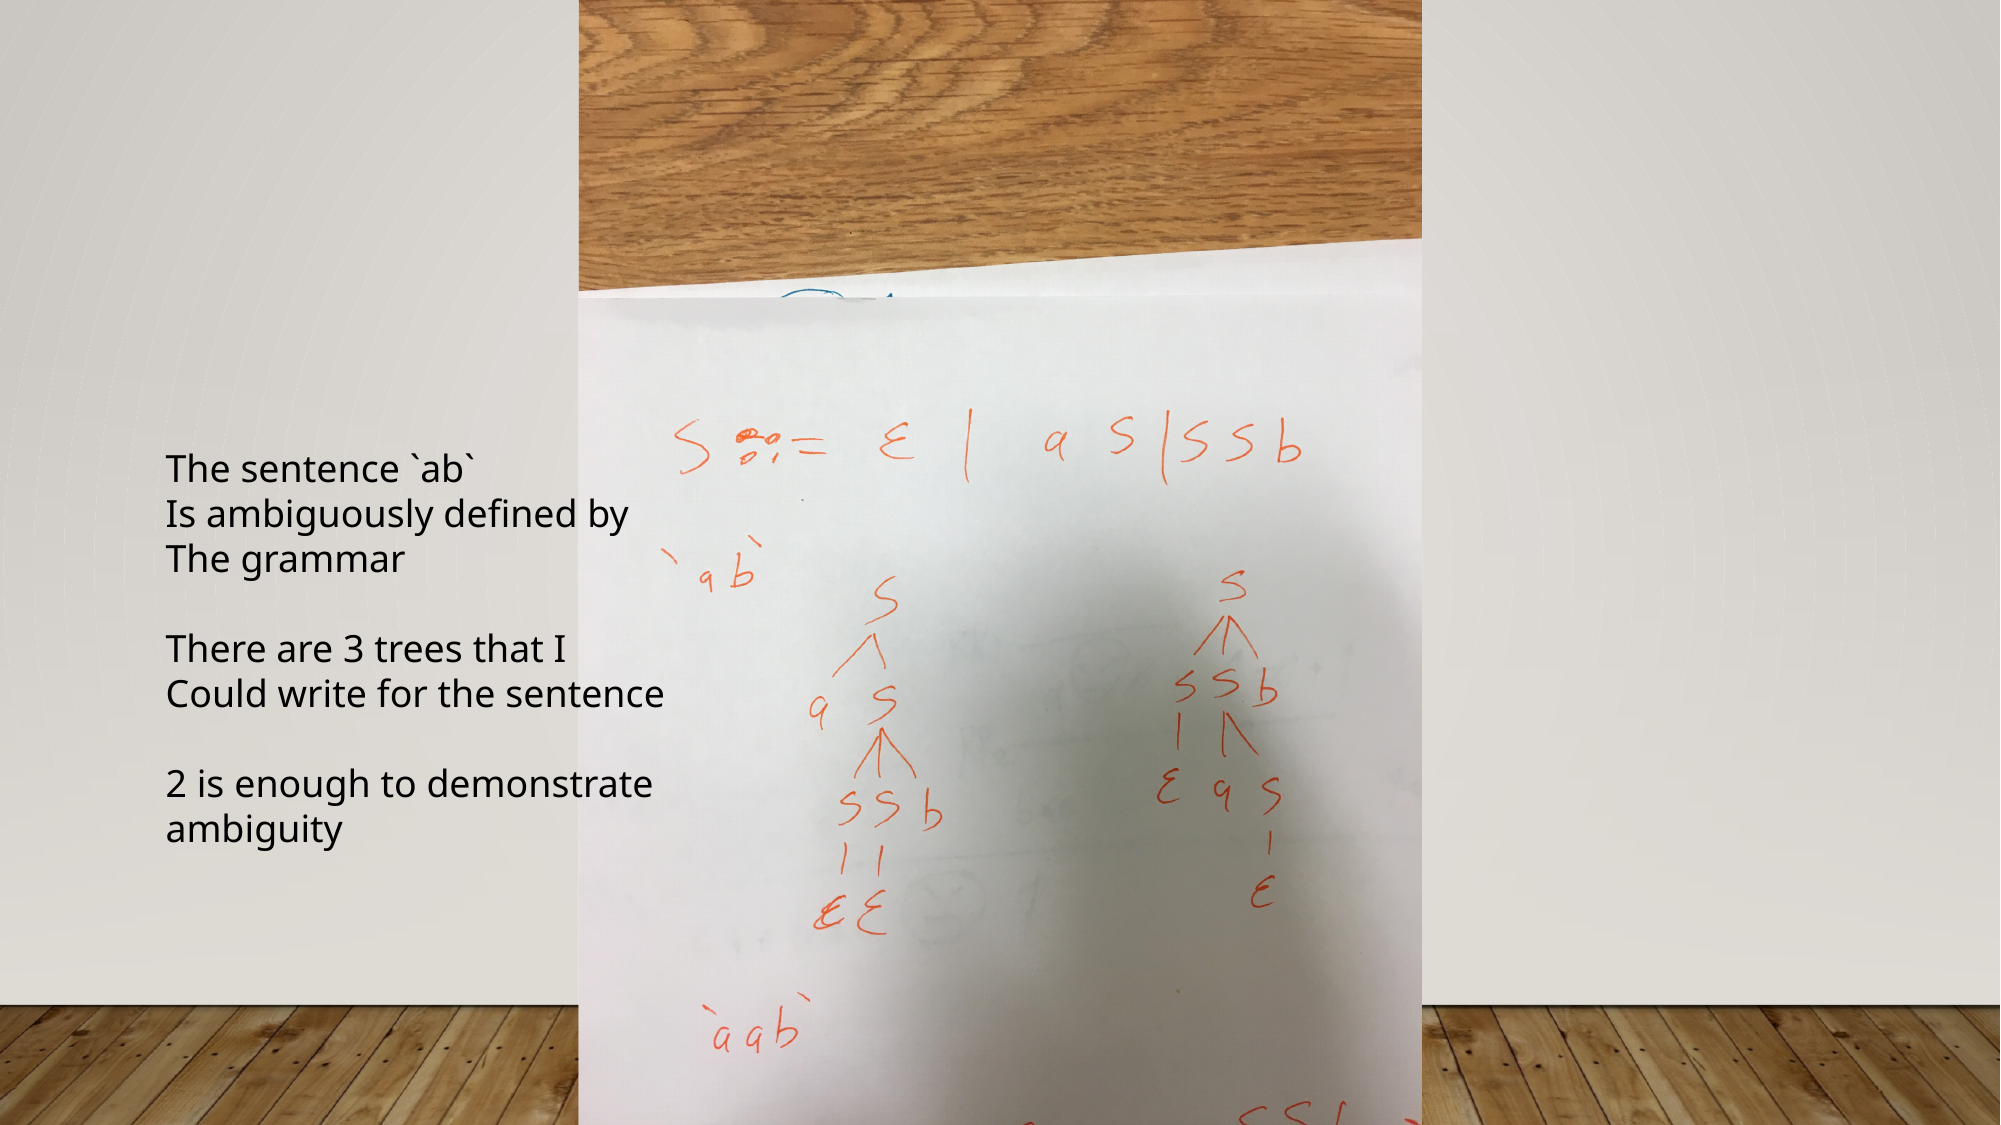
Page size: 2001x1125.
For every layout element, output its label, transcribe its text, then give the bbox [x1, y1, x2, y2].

picture [0, 1, 2000, 1125]
text_box The sentence `ab` Is ambiguously defined by The grammar There are 3 trees that I Could write for the sentence 2 is enough to demonstrate ambiguity [150, 437, 437, 858]
